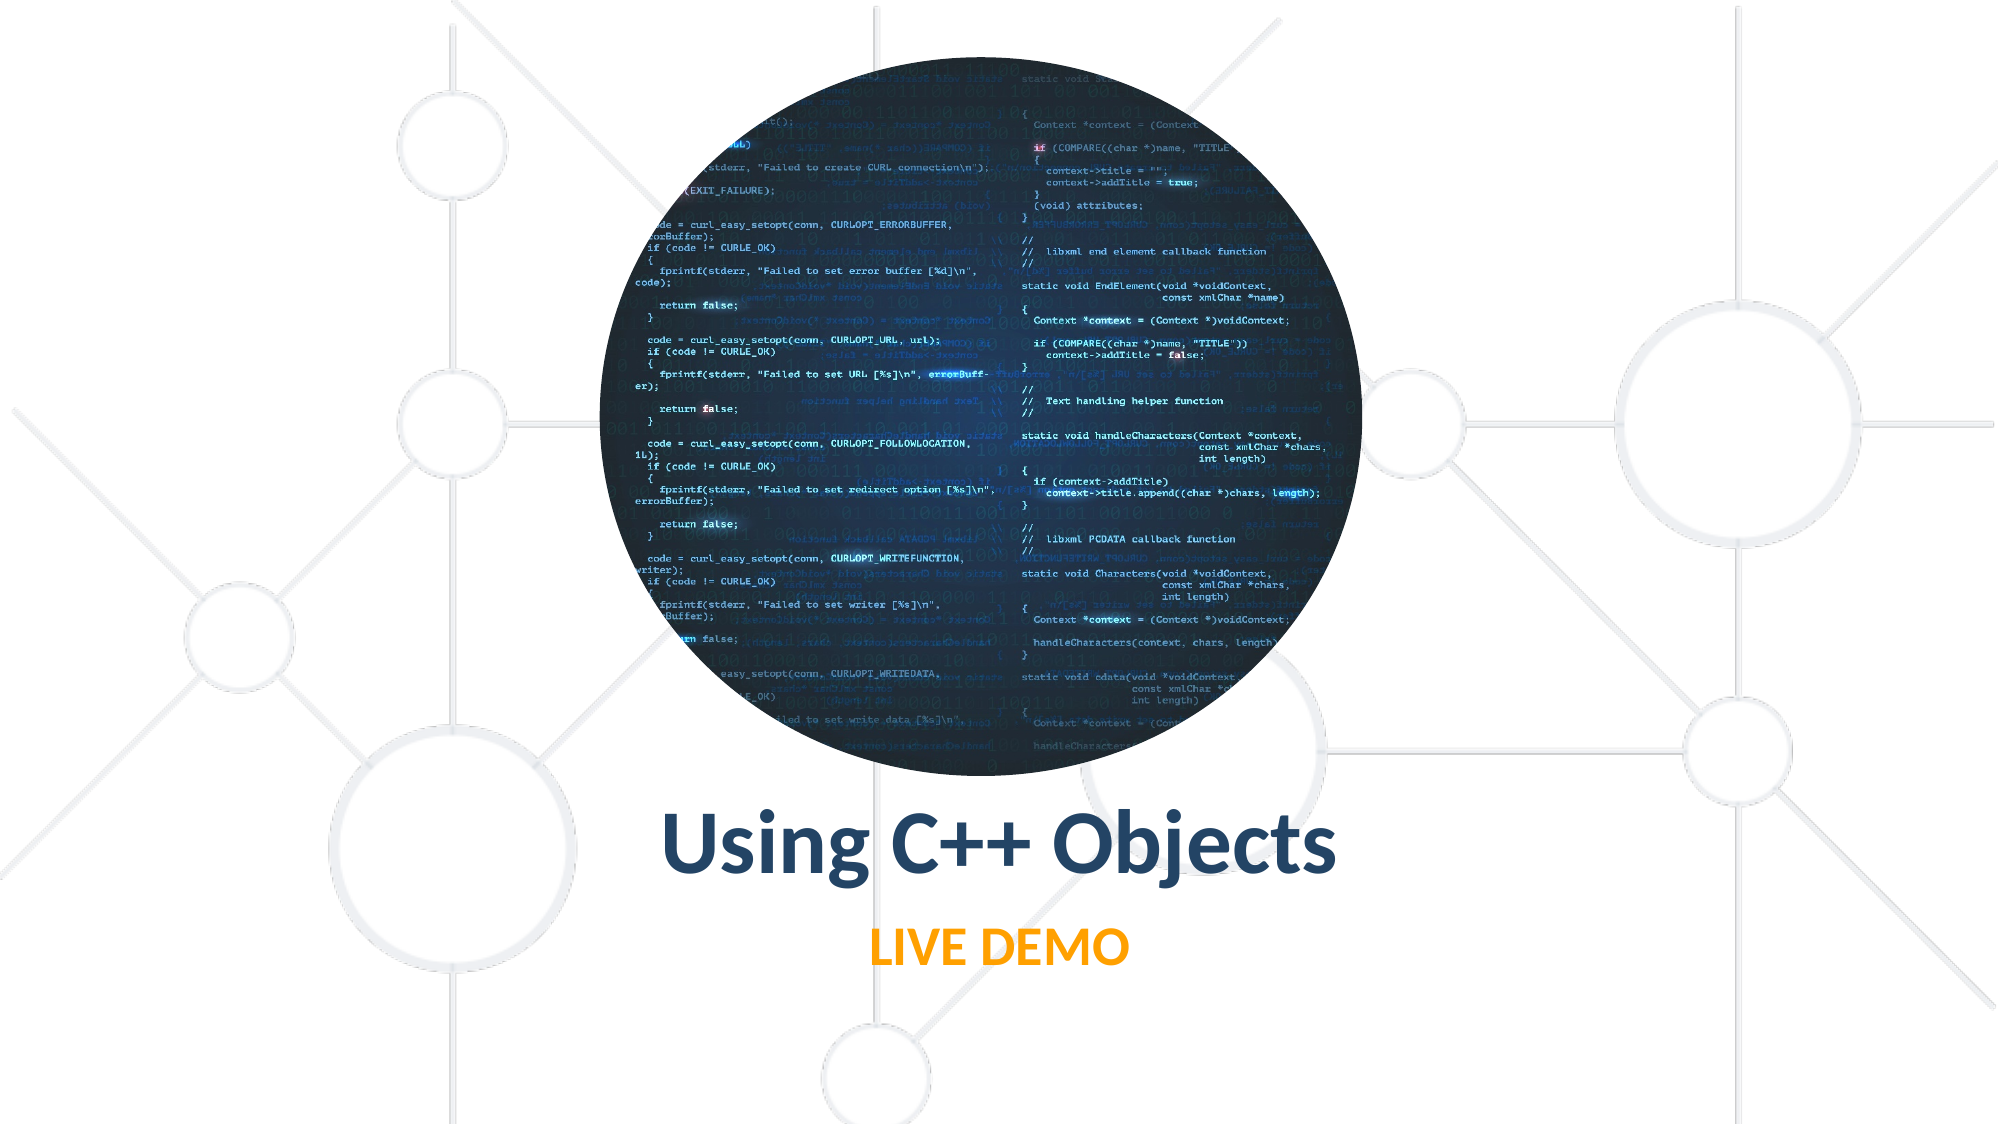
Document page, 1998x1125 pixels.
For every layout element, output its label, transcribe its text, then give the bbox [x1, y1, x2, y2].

list LIVE DEMO [100, 900, 1900, 984]
picture [0, 0, 1998, 1124]
list Using C++ Objects [100, 771, 1900, 899]
